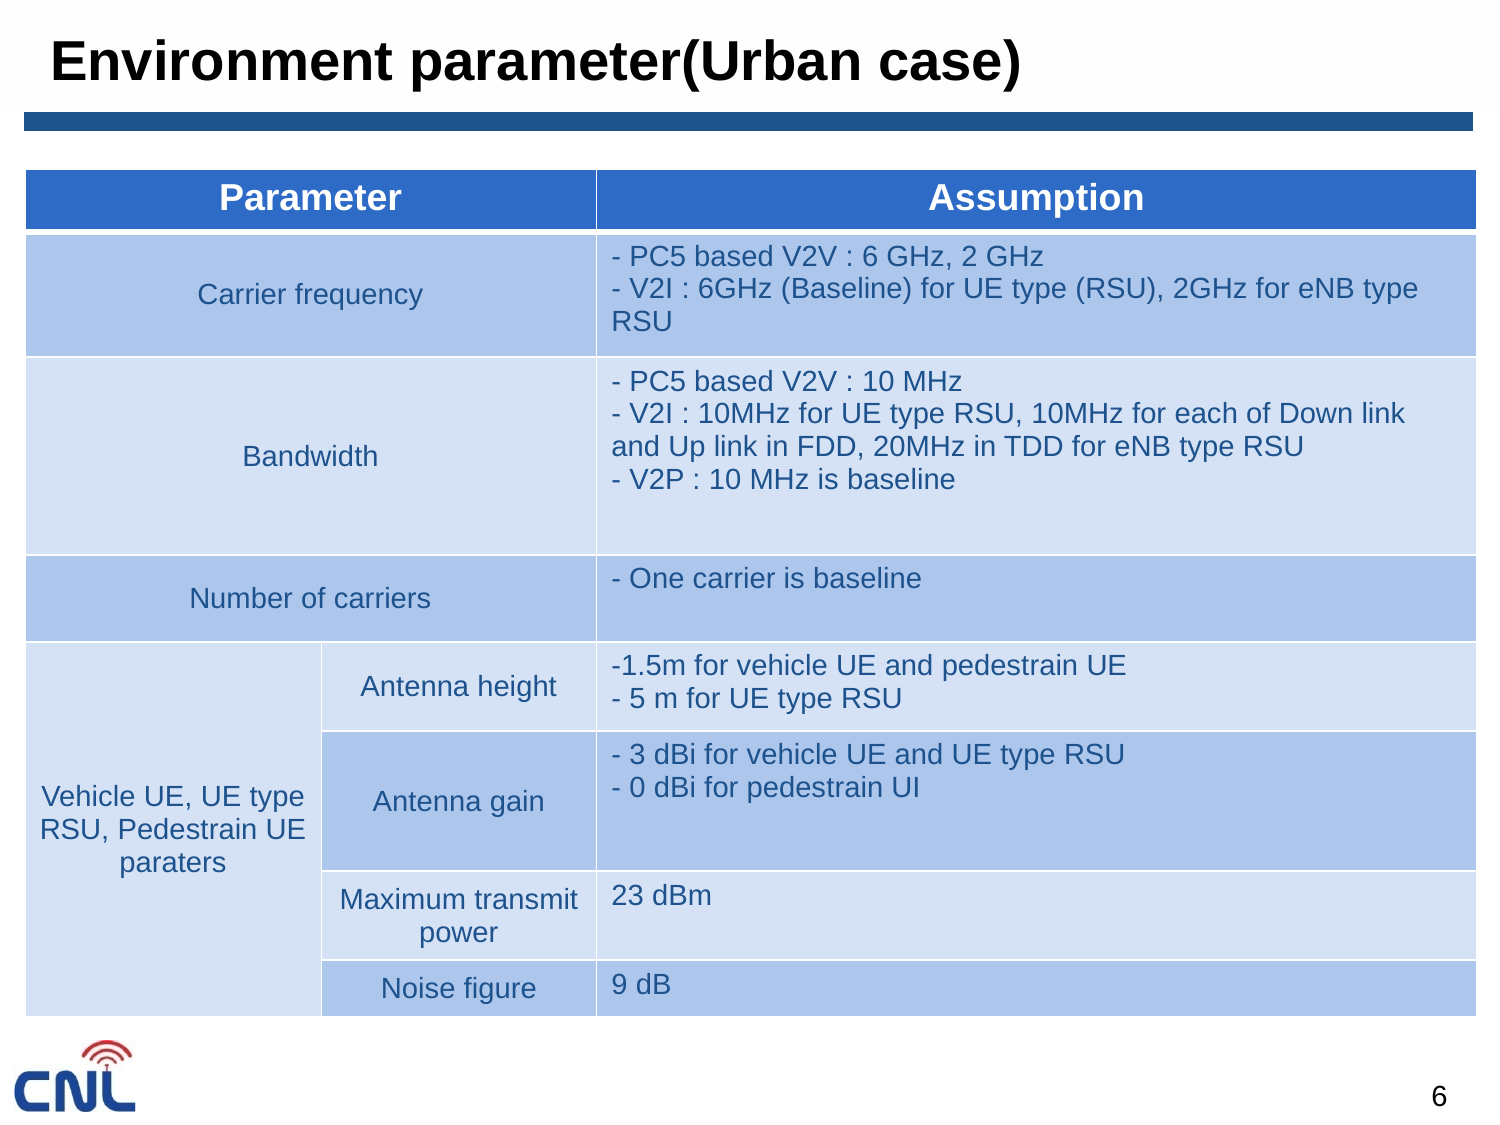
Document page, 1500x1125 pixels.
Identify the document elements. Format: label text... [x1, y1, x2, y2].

table_cell Bandwidth [26, 358, 596, 554]
table_cell - 3 dBi for vehicle UE and UE type RSU - 0 dBi for pedestrain UI [597, 732, 1476, 870]
picture [0, 0, 1500, 112]
table_cell Carrier frequency [26, 235, 596, 356]
table_header Parameter [26, 170, 596, 229]
table_cell Antenna gain [322, 732, 596, 870]
picture [14, 1040, 136, 1112]
slide_number 6 [1387, 1069, 1463, 1111]
table_cell - PC5 based V2V : 6 GHz, 2 GHz - V2I : 6GHz (Baseline) for UE type (RSU), 2GHz for eNB type RSU [597, 235, 1476, 356]
table_header Assumption [597, 170, 1476, 229]
table_cell 23 dBm [597, 872, 1476, 959]
table_cell Noise figure [322, 961, 596, 1016]
table_cell - One carrier is baseline [597, 556, 1476, 641]
table_cell 9 dB [597, 961, 1476, 1016]
table_cell -1.5m for vehicle UE and pedestrain UE - 5 m for UE type RSU [597, 643, 1476, 730]
table_cell Number of carriers [26, 556, 596, 641]
table_cell Antenna height [322, 643, 596, 730]
title Environment parameter(Urban case) [35, 1, 1461, 114]
table_cell Vehicle UE, UE type RSU, Pedestrain UE paraters [26, 643, 321, 1016]
table_cell Maximum transmit power [322, 872, 596, 959]
table_cell - PC5 based V2V : 10 MHz - V2I : 10MHz for UE type RSU, 10MHz for each of Down link and Up link in FDD, 20MHz in TDD for eNB type RSU - V2P : 10 MHz is baseline [597, 358, 1476, 554]
